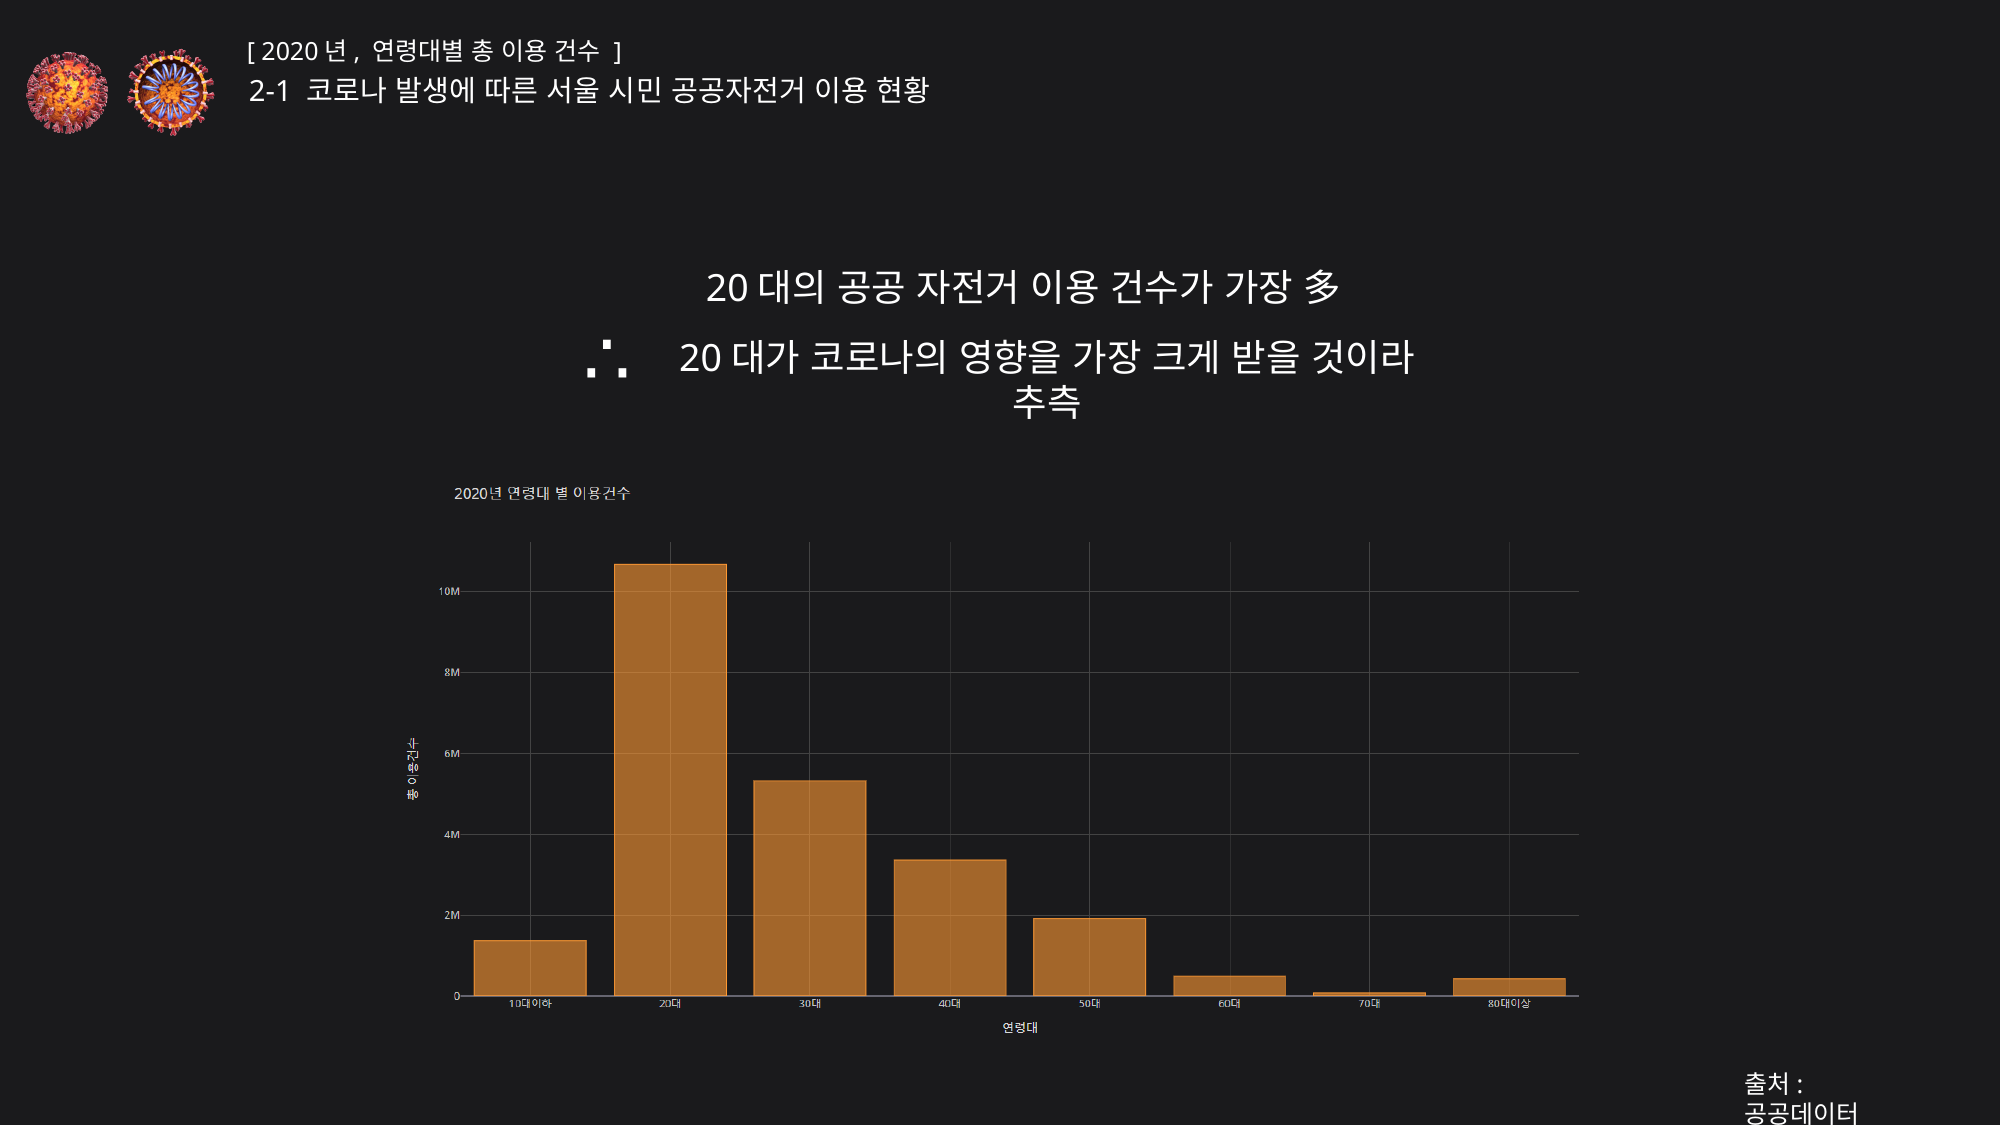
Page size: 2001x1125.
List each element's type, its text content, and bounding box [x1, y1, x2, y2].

picture [19, 40, 222, 145]
text_box 20대가 코로나의 영향을 가장 크게 받을 것이라 추측 [633, 326, 1461, 431]
text_box 출처: 공공데이터 [1729, 1061, 1934, 1125]
picture [397, 476, 1603, 1044]
text_box [ 2020년, 연령대별 총 이용 건수 ] [232, 27, 637, 73]
text_box 20대의 공공 자전거 이용 건수가 가장 多 [657, 256, 1390, 317]
text_box ∴ [541, 303, 675, 409]
text_box 2-1 코로나 발생에 따른 서울 시민 공공자전거 이용 현황 [226, 64, 946, 115]
